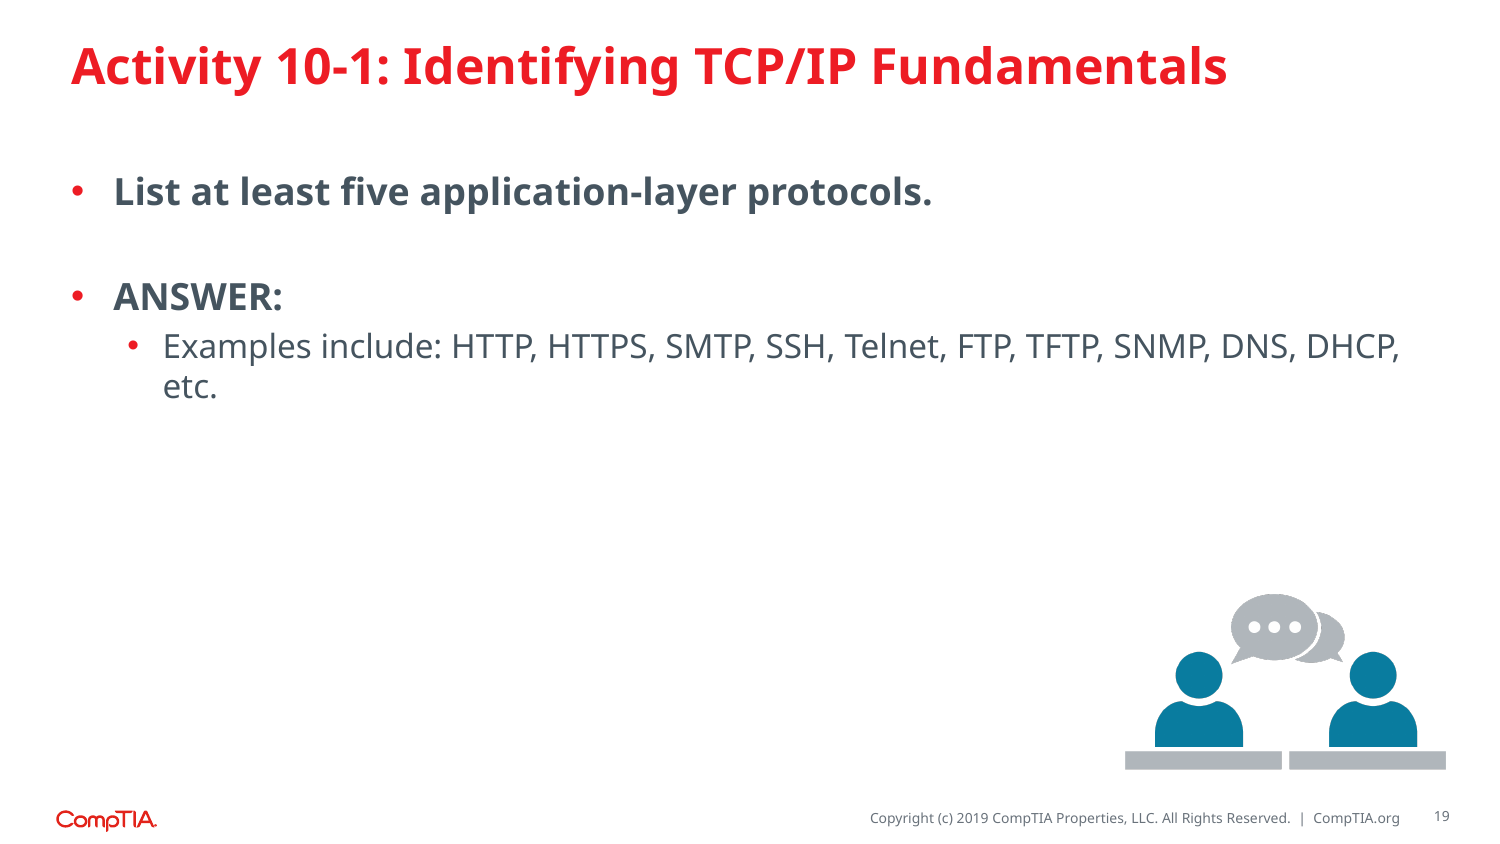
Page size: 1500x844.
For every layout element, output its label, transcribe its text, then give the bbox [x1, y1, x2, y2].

slide_number 19 [1407, 800, 1450, 835]
title Activity 10-1: Identifying TCP/IP Fundamentals [56, 12, 1350, 117]
list List at least five application-layer protocols. ANSWER: Examples include: HTTP, HTTPS, SMTP, SSH, Telnet, FTP, TFTP, SNMP, DNS, DHCP, etc. [56, 160, 1444, 768]
picture [1124, 593, 1446, 770]
